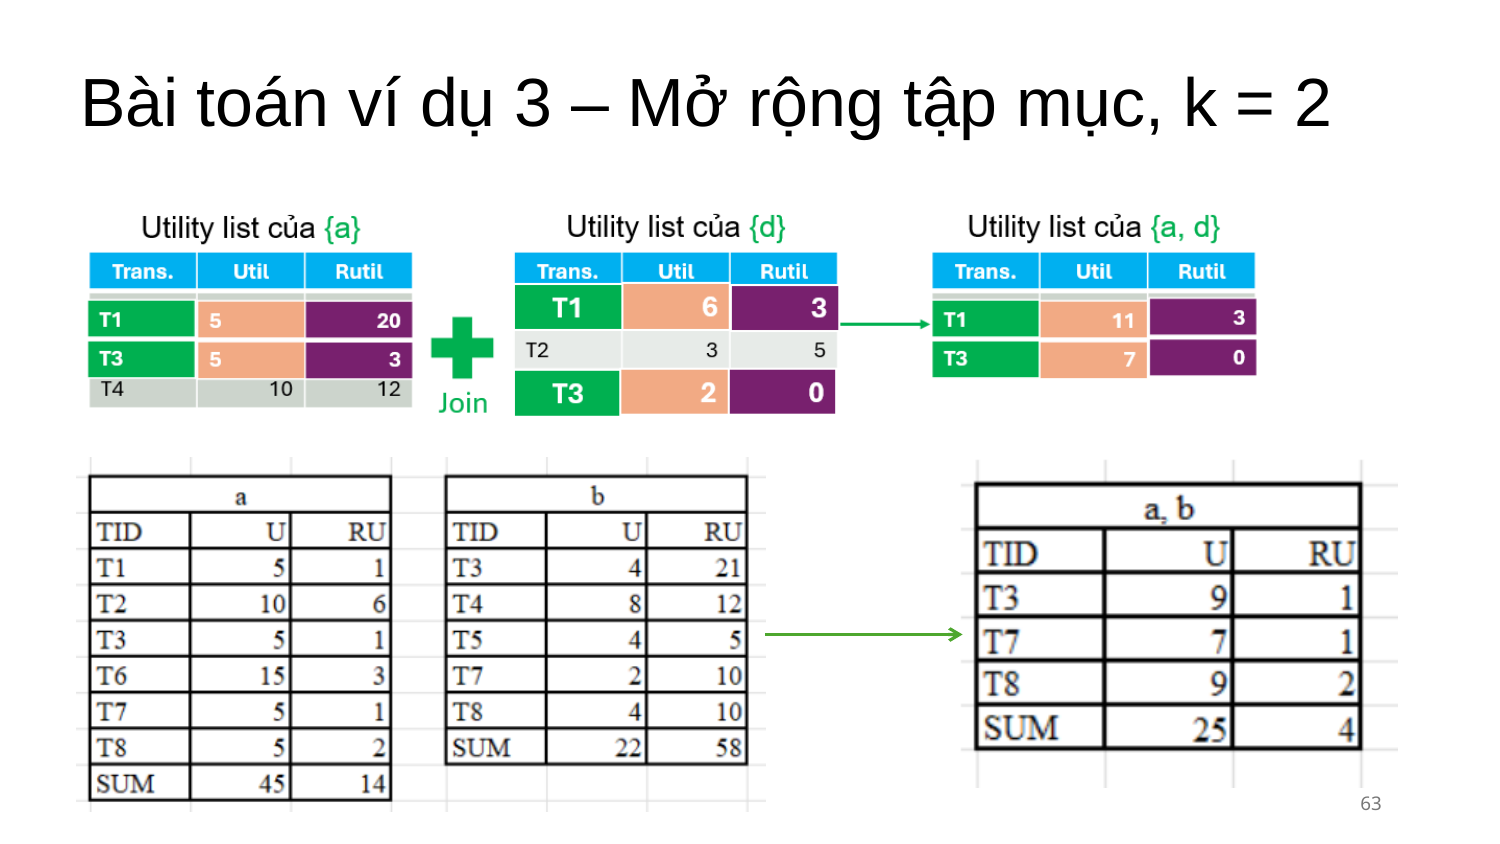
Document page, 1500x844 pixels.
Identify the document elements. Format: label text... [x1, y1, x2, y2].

picture [76, 456, 766, 813]
picture [950, 456, 1399, 789]
slide_number 63 [1059, 789, 1397, 827]
title Bài toán ví dụ 3 – Mở rộng tập mục, k = 2 [64, 22, 1359, 186]
picture [78, 193, 1268, 444]
